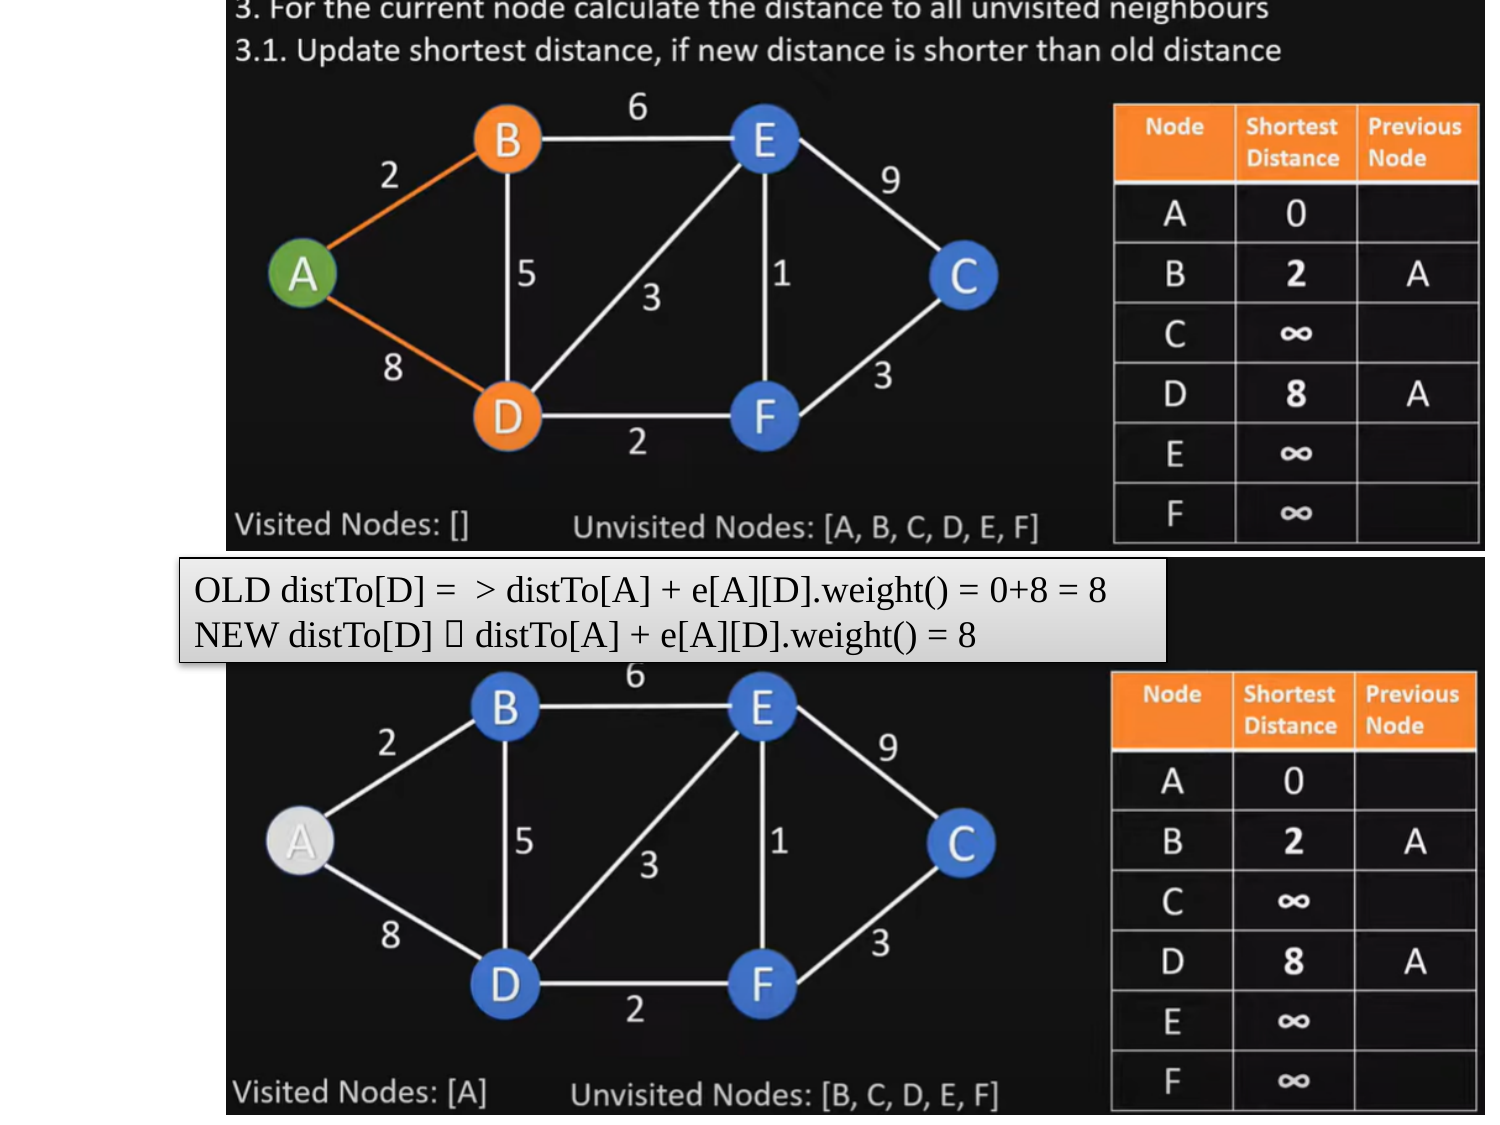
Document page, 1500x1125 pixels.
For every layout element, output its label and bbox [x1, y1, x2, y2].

picture [226, 0, 1485, 552]
picture [226, 557, 1485, 1115]
